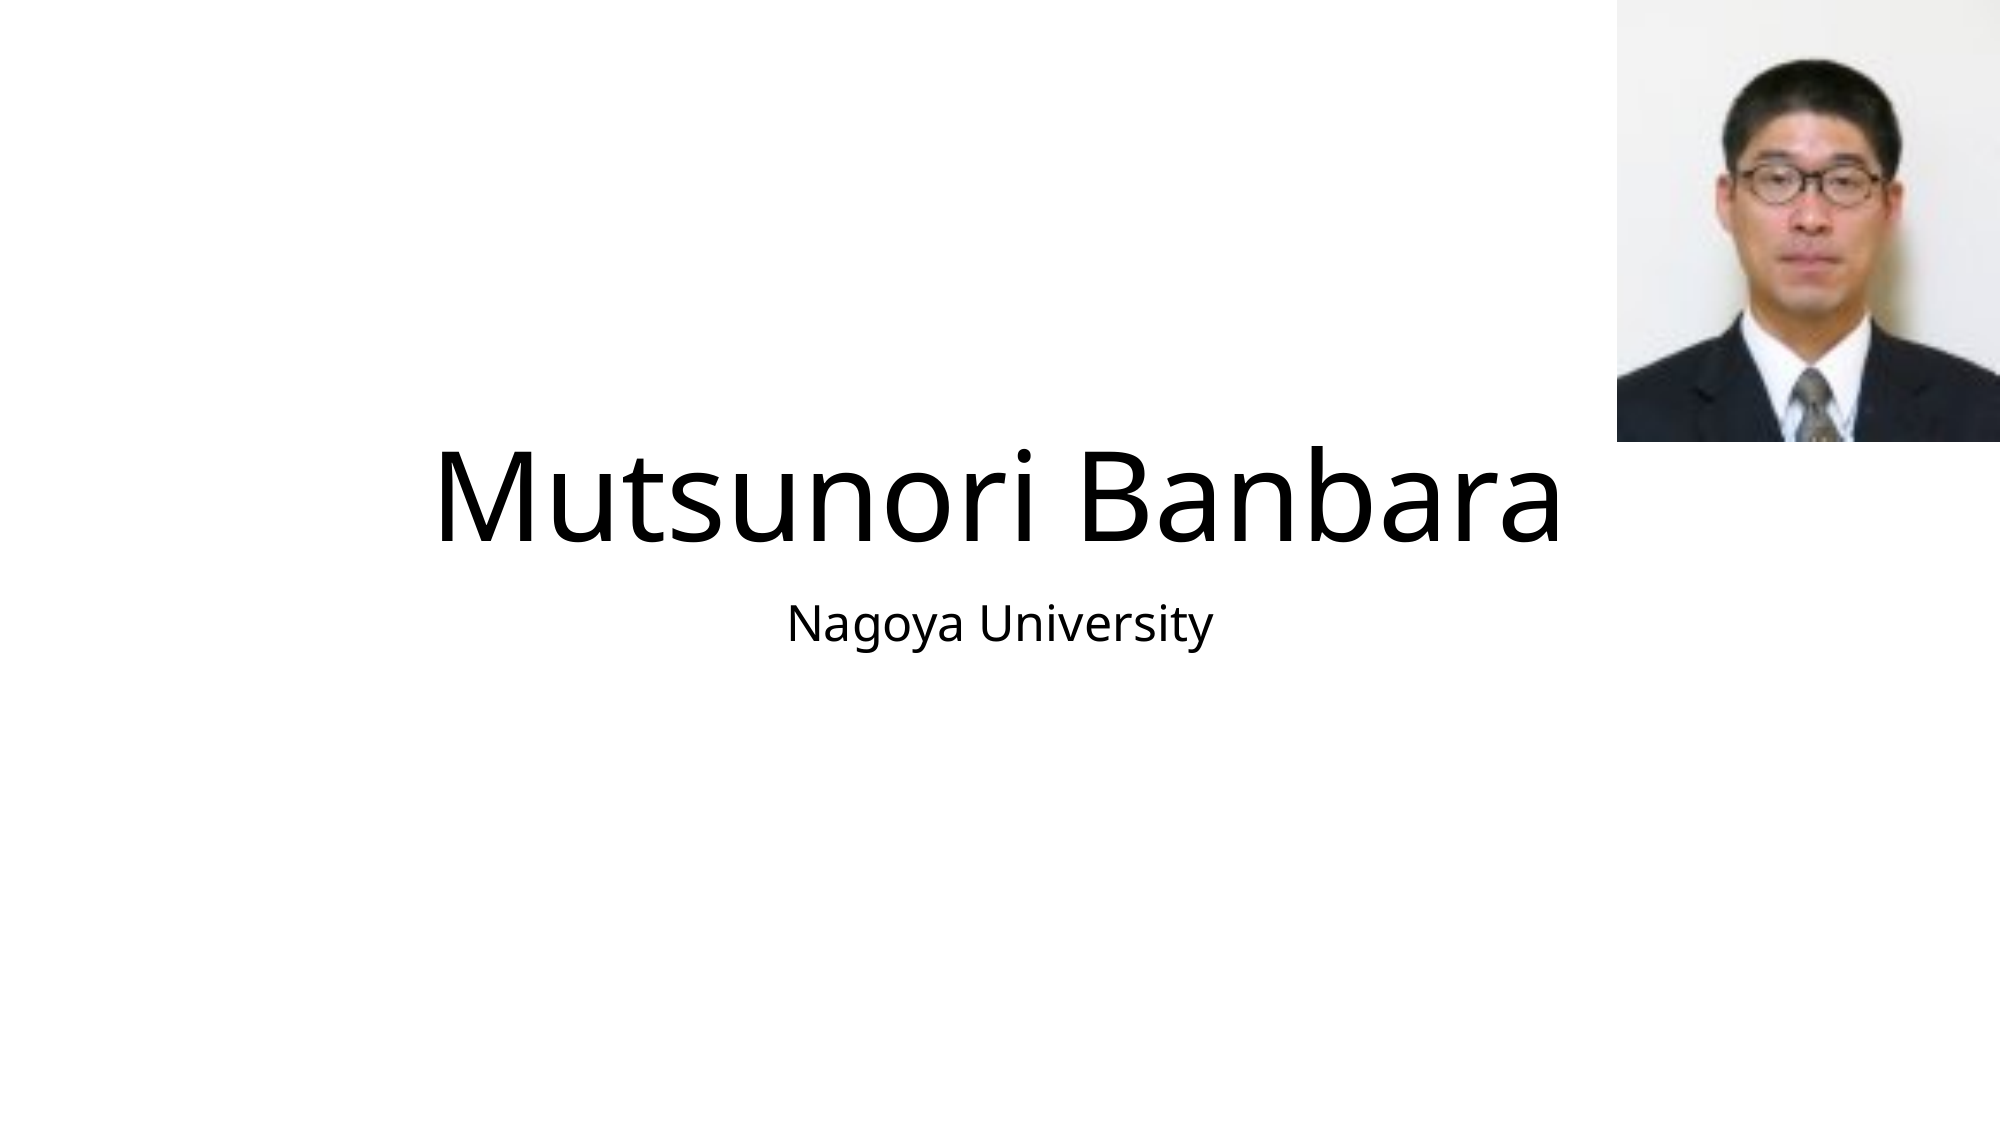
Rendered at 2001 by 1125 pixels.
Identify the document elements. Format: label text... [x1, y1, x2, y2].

picture [1616, 0, 2000, 442]
title Mutsunori Banbara [249, 184, 1750, 576]
subtitle Nagoya University [249, 590, 1750, 863]
